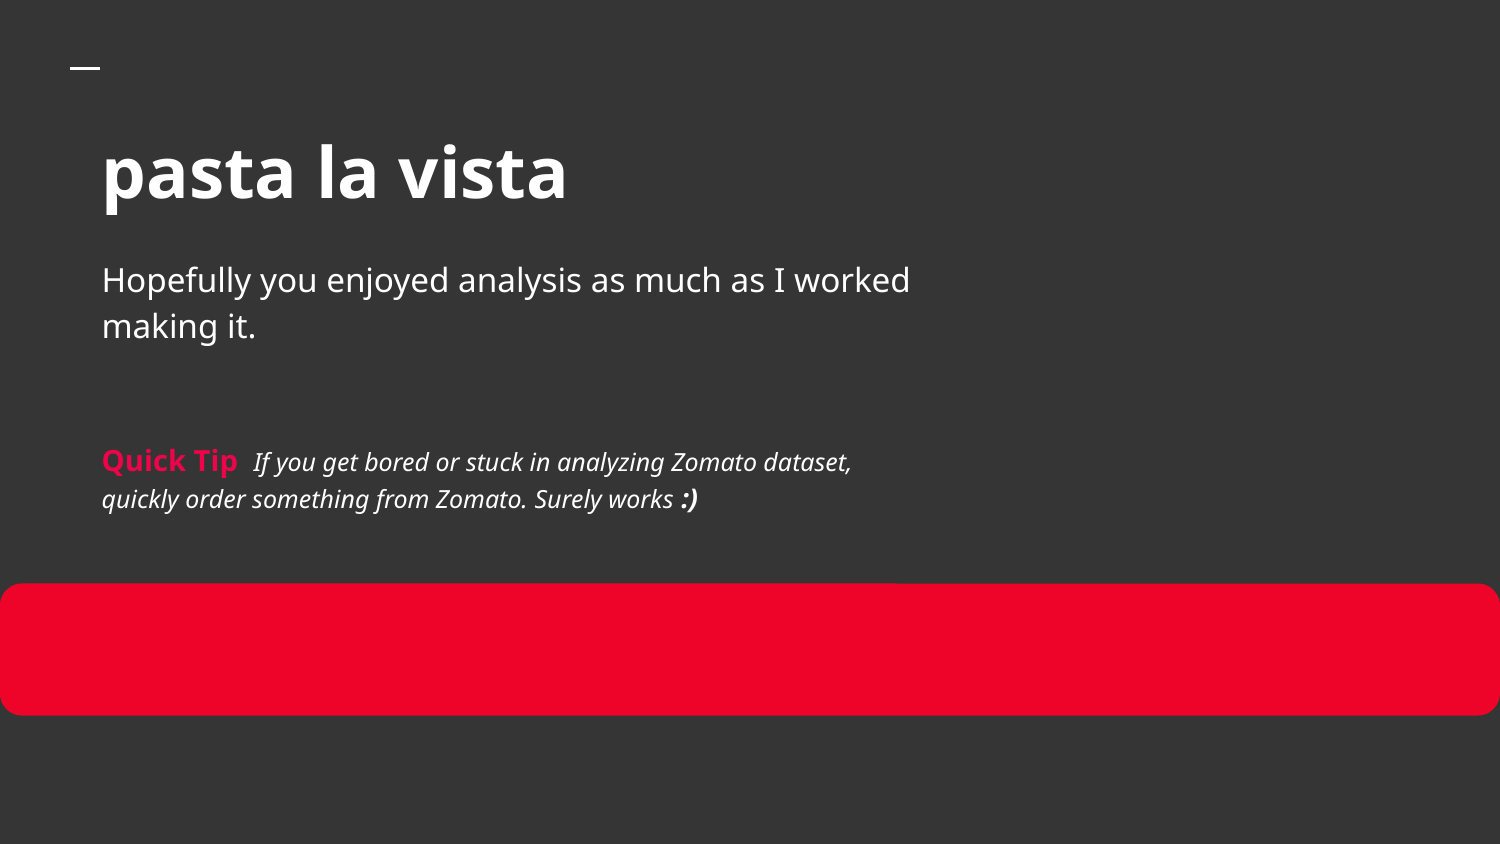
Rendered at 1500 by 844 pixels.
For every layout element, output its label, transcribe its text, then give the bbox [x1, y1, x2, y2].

text_box pasta la vista [86, 99, 695, 228]
text_box [0, 583, 1500, 716]
text_box Hopefully you enjoyed analysis as much as I worked making it. Quick Tip If you get bored or stuck in analyzing Zomato dataset, quickly order something from Zomato. Surely works :) [86, 238, 992, 530]
